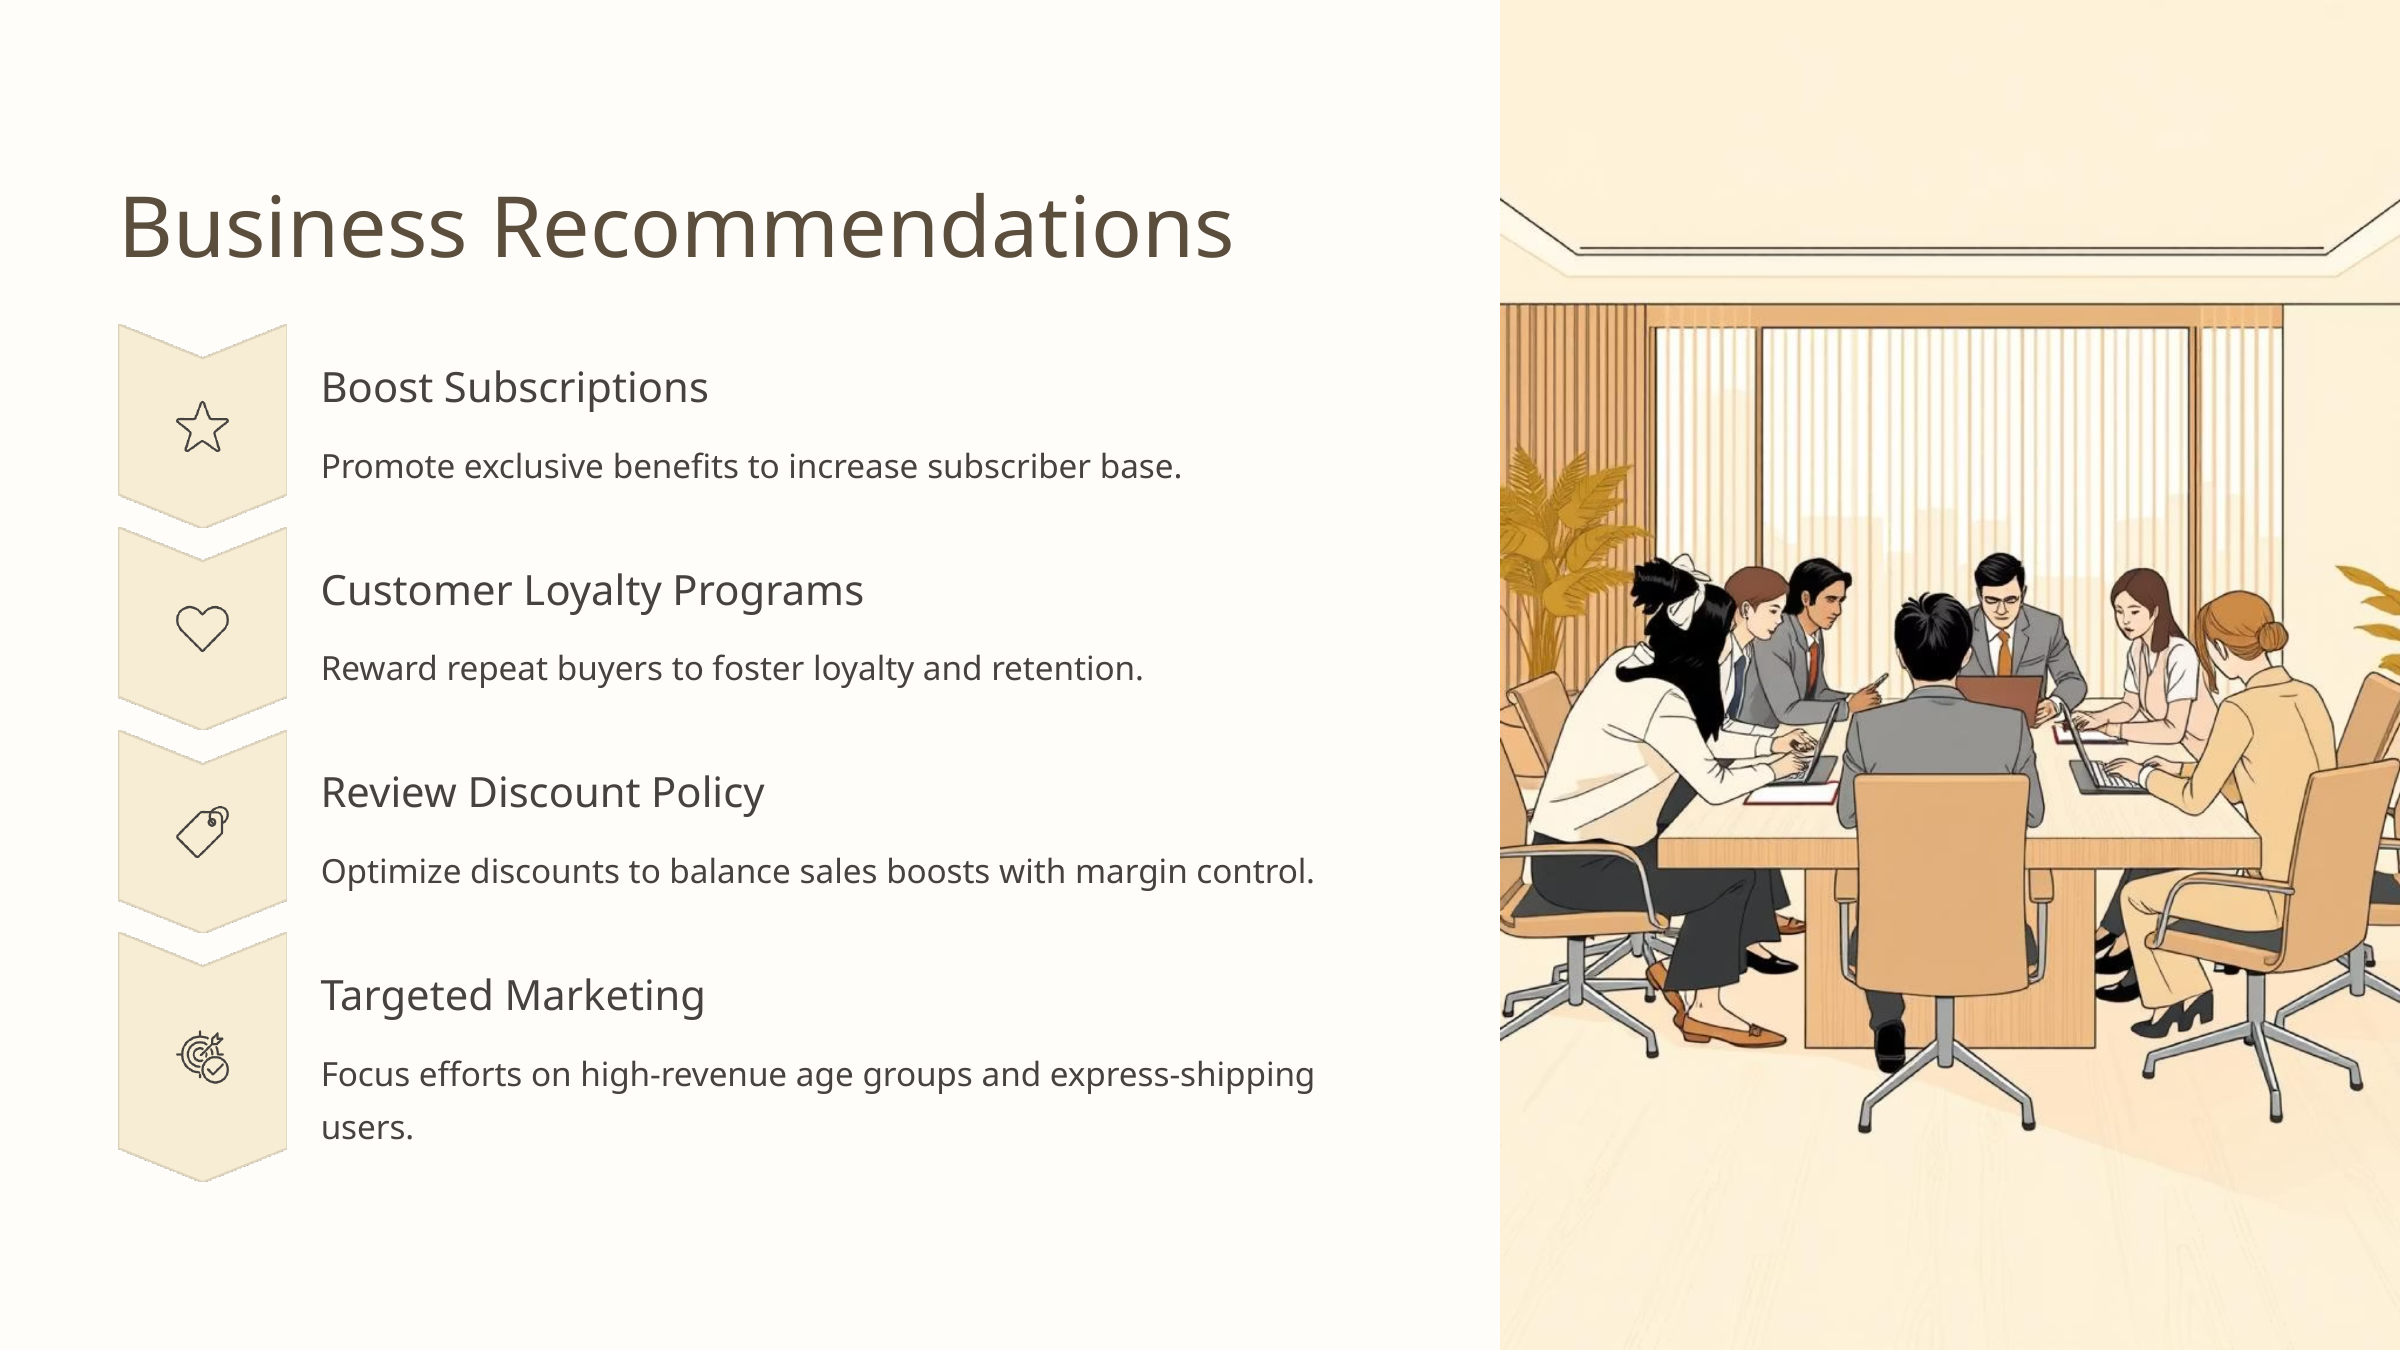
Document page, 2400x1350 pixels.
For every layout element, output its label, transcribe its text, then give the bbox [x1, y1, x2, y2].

text_box Focus efforts on high-revenue age groups and express-shipping users. [320, 1039, 1382, 1148]
text_box Review Discount Policy [320, 763, 828, 817]
picture [1499, 0, 2400, 1350]
text_box Business Recommendations [118, 168, 1332, 275]
text_box Boost Subscriptions [320, 358, 750, 412]
text_box Promote exclusive benefits to increase subscriber base. [320, 431, 1382, 486]
text_box Reward repeat buyers to foster loyalty and retention. [320, 634, 1382, 689]
text_box Targeted Marketing [320, 966, 747, 1020]
picture [118, 324, 287, 1182]
text_box Customer Loyalty Programs [320, 561, 931, 614]
text_box Optimize discounts to balance sales boosts with margin control. [320, 836, 1382, 891]
